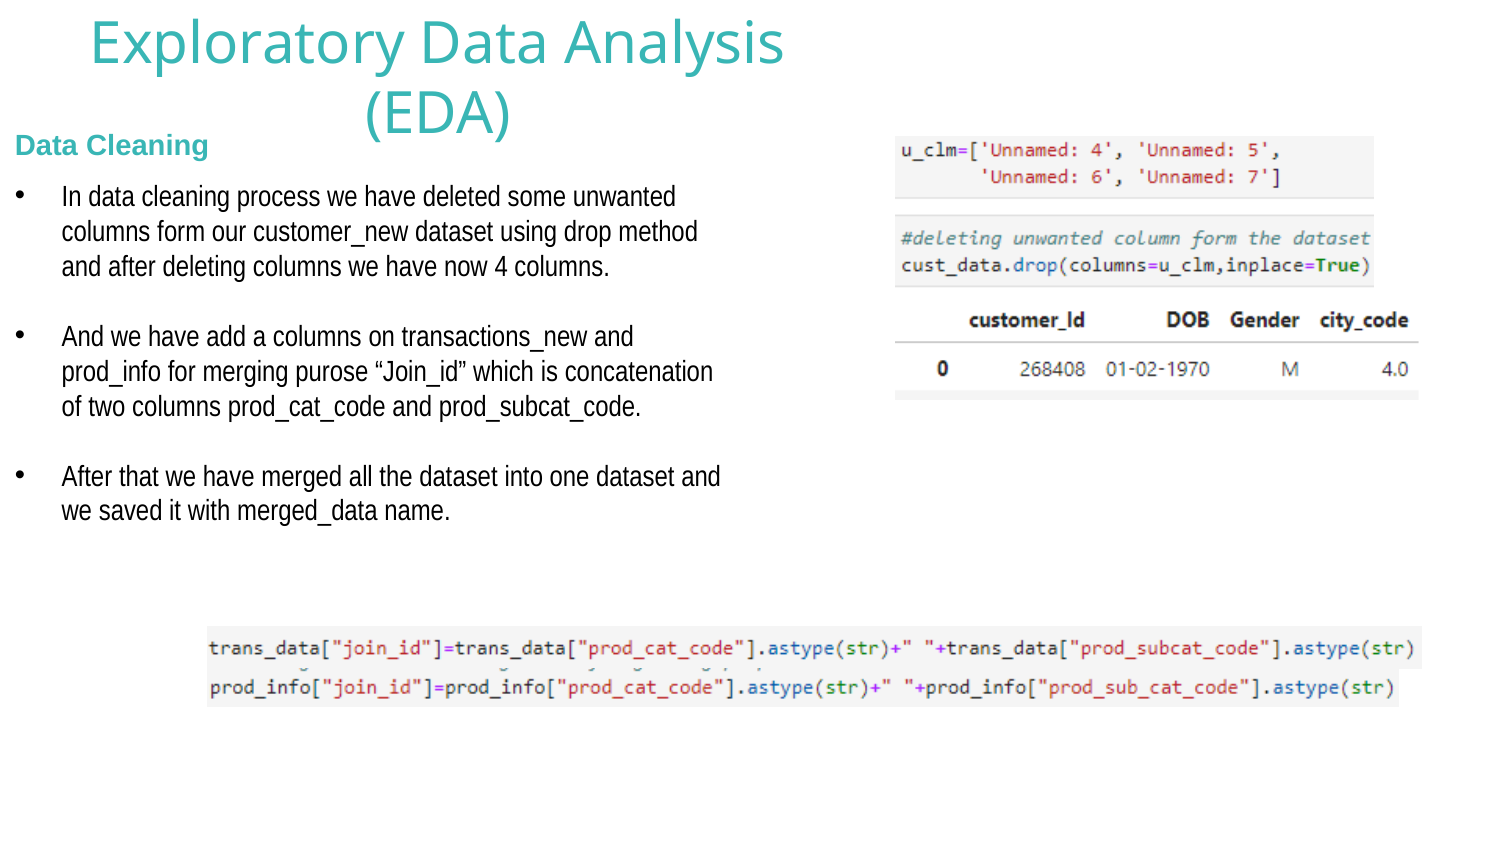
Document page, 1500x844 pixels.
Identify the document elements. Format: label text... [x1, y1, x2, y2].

picture [207, 626, 1423, 707]
picture [895, 136, 1423, 400]
text_box In data cleaning process we have deleted some unwanted columns form our customer_new dataset using drop method and after deleting columns we have now 4 columns. And we have add a columns on transactions_new and prod_info for merging purose “Join_id” which is concatenation of two columns prod_cat_code and prod_subcat_code. After that we have merged all the dataset into one dataset and we saved it with merged_data name. [0, 169, 752, 535]
text_box Data Cleaning [0, 119, 600, 169]
title Exploratory Data Analysis (EDA) [0, 31, 877, 120]
